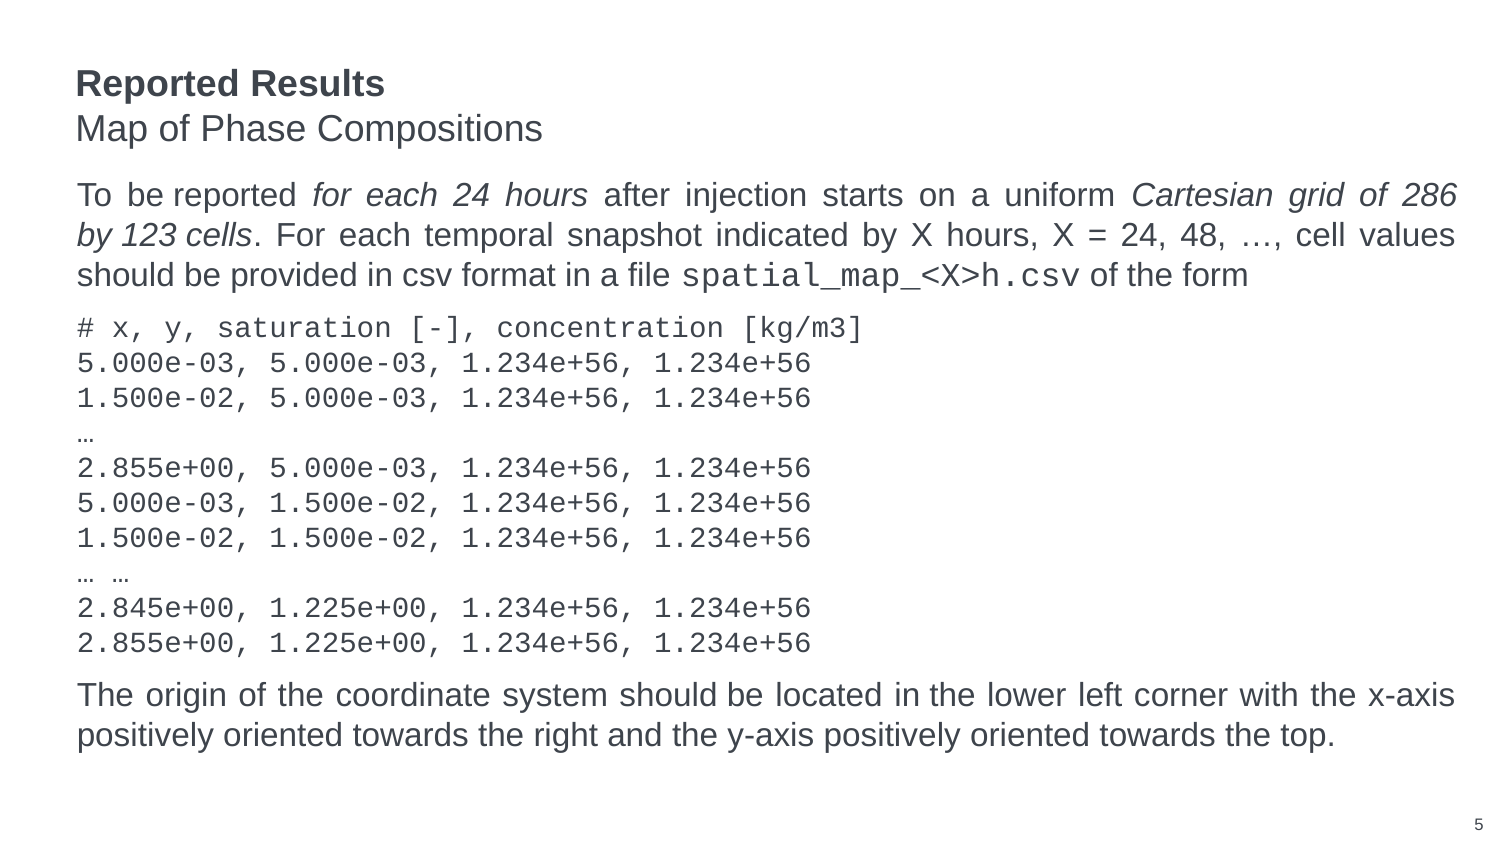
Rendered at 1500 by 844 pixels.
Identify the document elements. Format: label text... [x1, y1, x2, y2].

slide_number 5 [1447, 813, 1484, 834]
title Reported Results Map of Phase Compositions [75, 58, 1428, 130]
list To be reported for each 24 hours after injection starts on a uniform Cartesian grid of 286 by 123 cells. For each temporal snapshot indicated by X hours, X = 24, 48, …, cell values should be provided in csv format in a file spatial_map_<X>h.csv of the form # x, y, saturation [-], concentration [kg/m3] 5.000e-03, 5.000e-03, 1.234e+56, 1.234e+56 1.500e-02, 5.000e-03, 1.234e+56, 1.234e+56 … 2.855e+00, 5.000e-03, 1.234e+56, 1.234e+56 5.000e-03, 1.500e-02, 1.234e+56, 1.234e+56 1.500e-02, 1.500e-02, 1.234e+56, 1.234e+56 … … 2.845e+00, 1.225e+00, 1.234e+56, 1.234e+56 2.855e+00, 1.225e+00, 1.234e+56, 1.234e+56 The origin of the coordinate system should be located in the lower left corner with the x-axis positively oriented towards the right and the y-axis positively oriented towards the top. [76, 172, 1458, 832]
